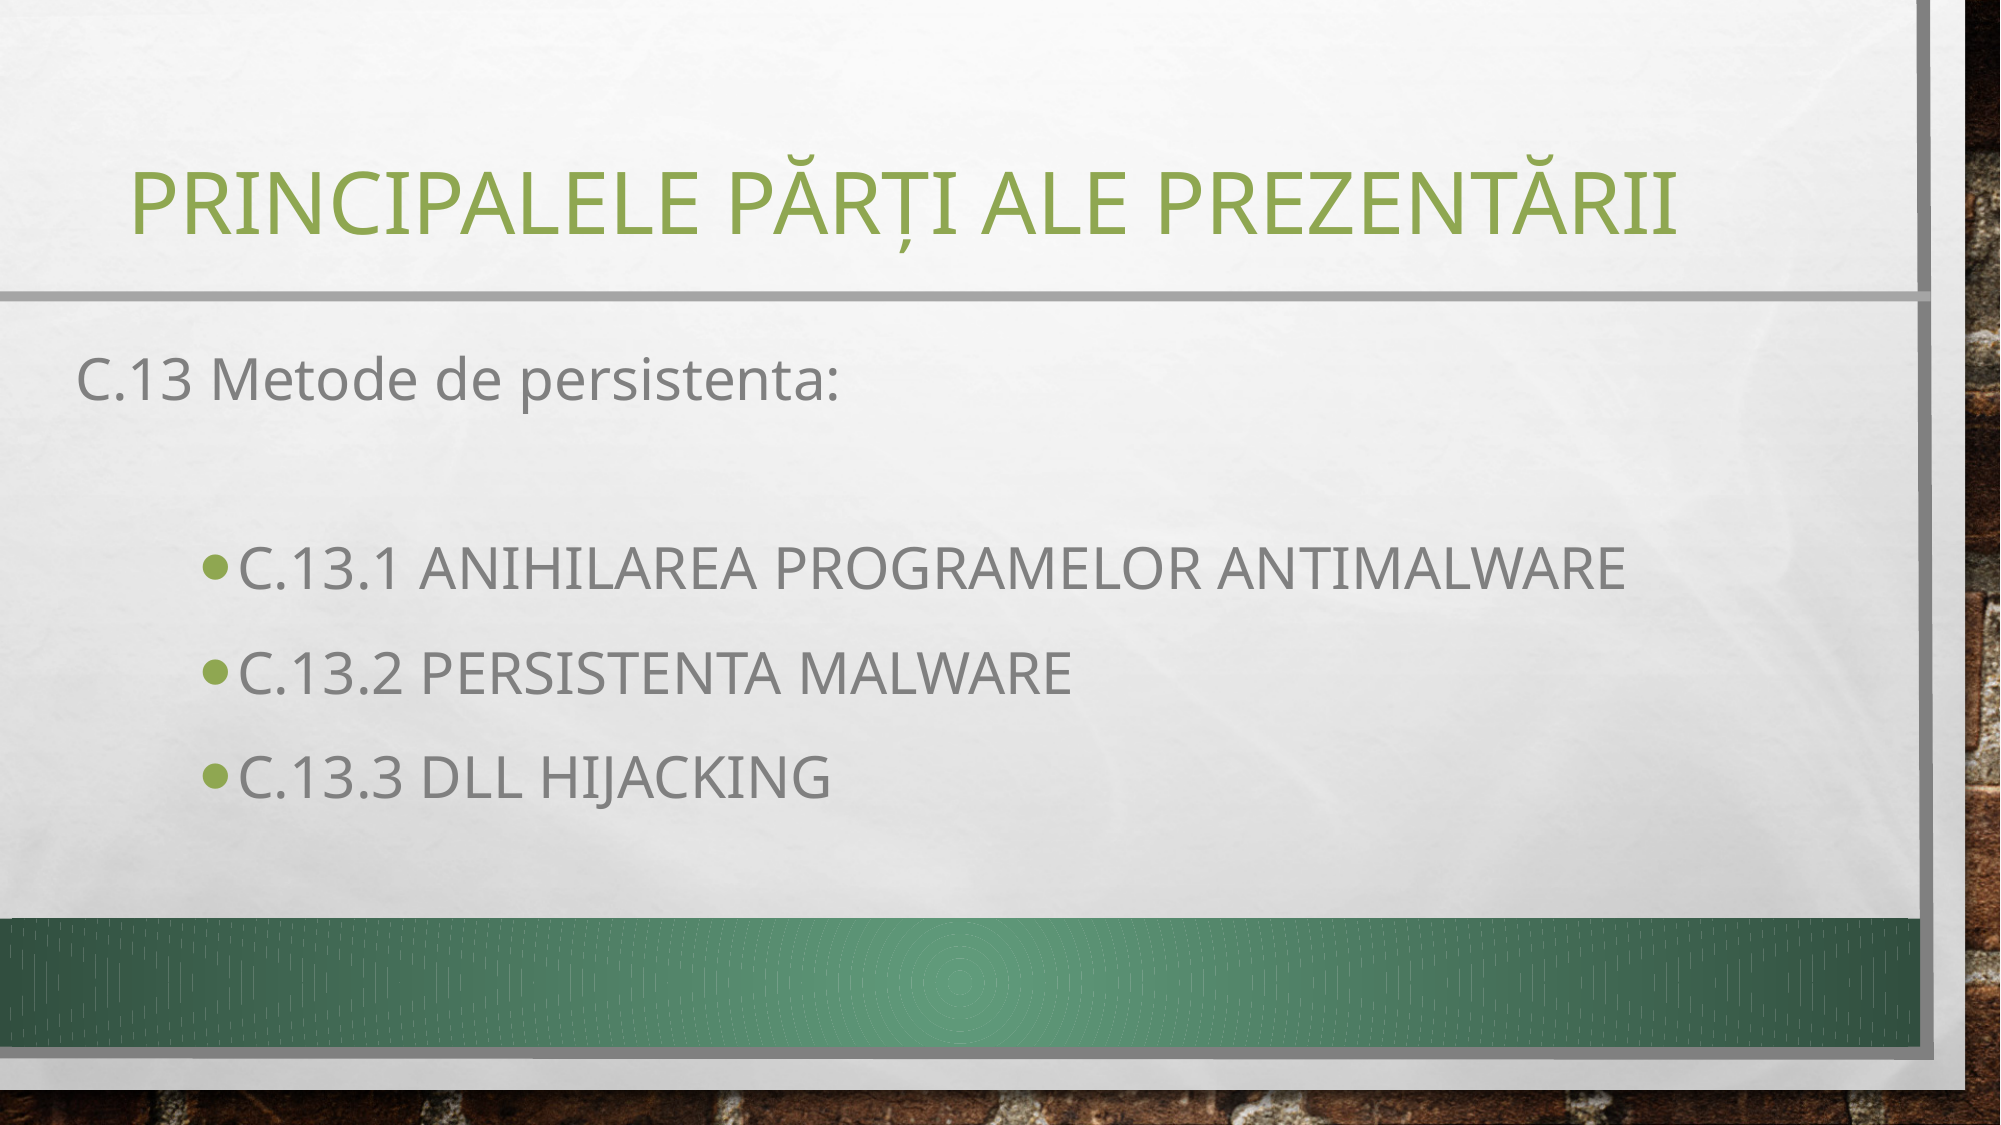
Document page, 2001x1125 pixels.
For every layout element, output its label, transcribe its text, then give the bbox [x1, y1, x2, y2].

title Principalele părți ale prezentării [112, 112, 1818, 291]
text_box C.13 Metode de persistenta: [60, 334, 856, 420]
picture [0, 0, 2000, 1125]
text_box [0, 291, 1931, 302]
list C.13.1 Anihilarea programelor antimalware C.13.2 Persistenta malware C.13.3 DLL HijackinG [184, 434, 1819, 893]
